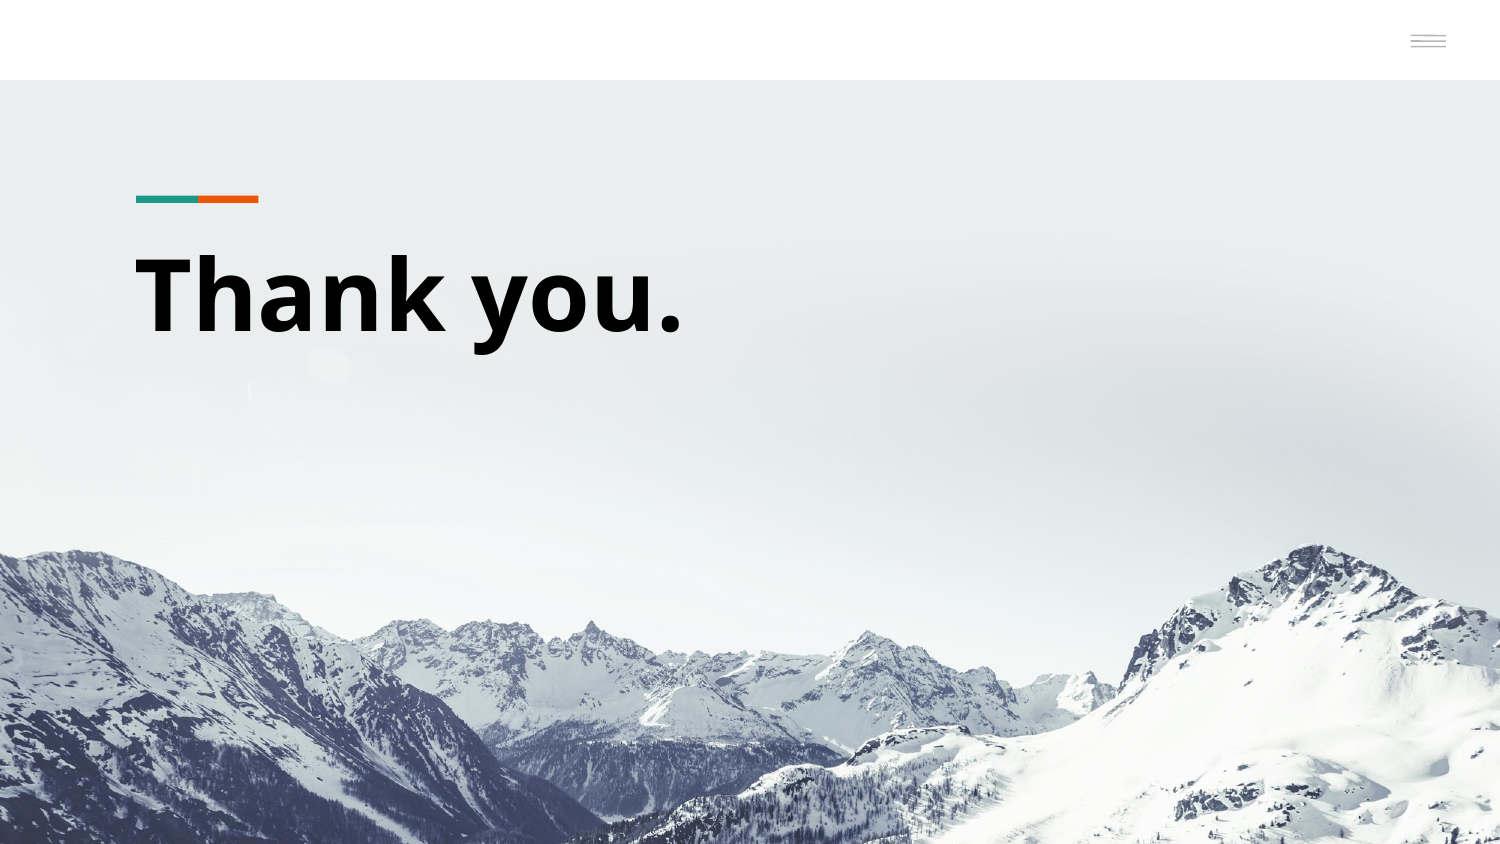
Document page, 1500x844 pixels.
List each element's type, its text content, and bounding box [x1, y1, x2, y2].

picture [0, 80, 1500, 844]
text_box Thank you. [119, 216, 1381, 490]
